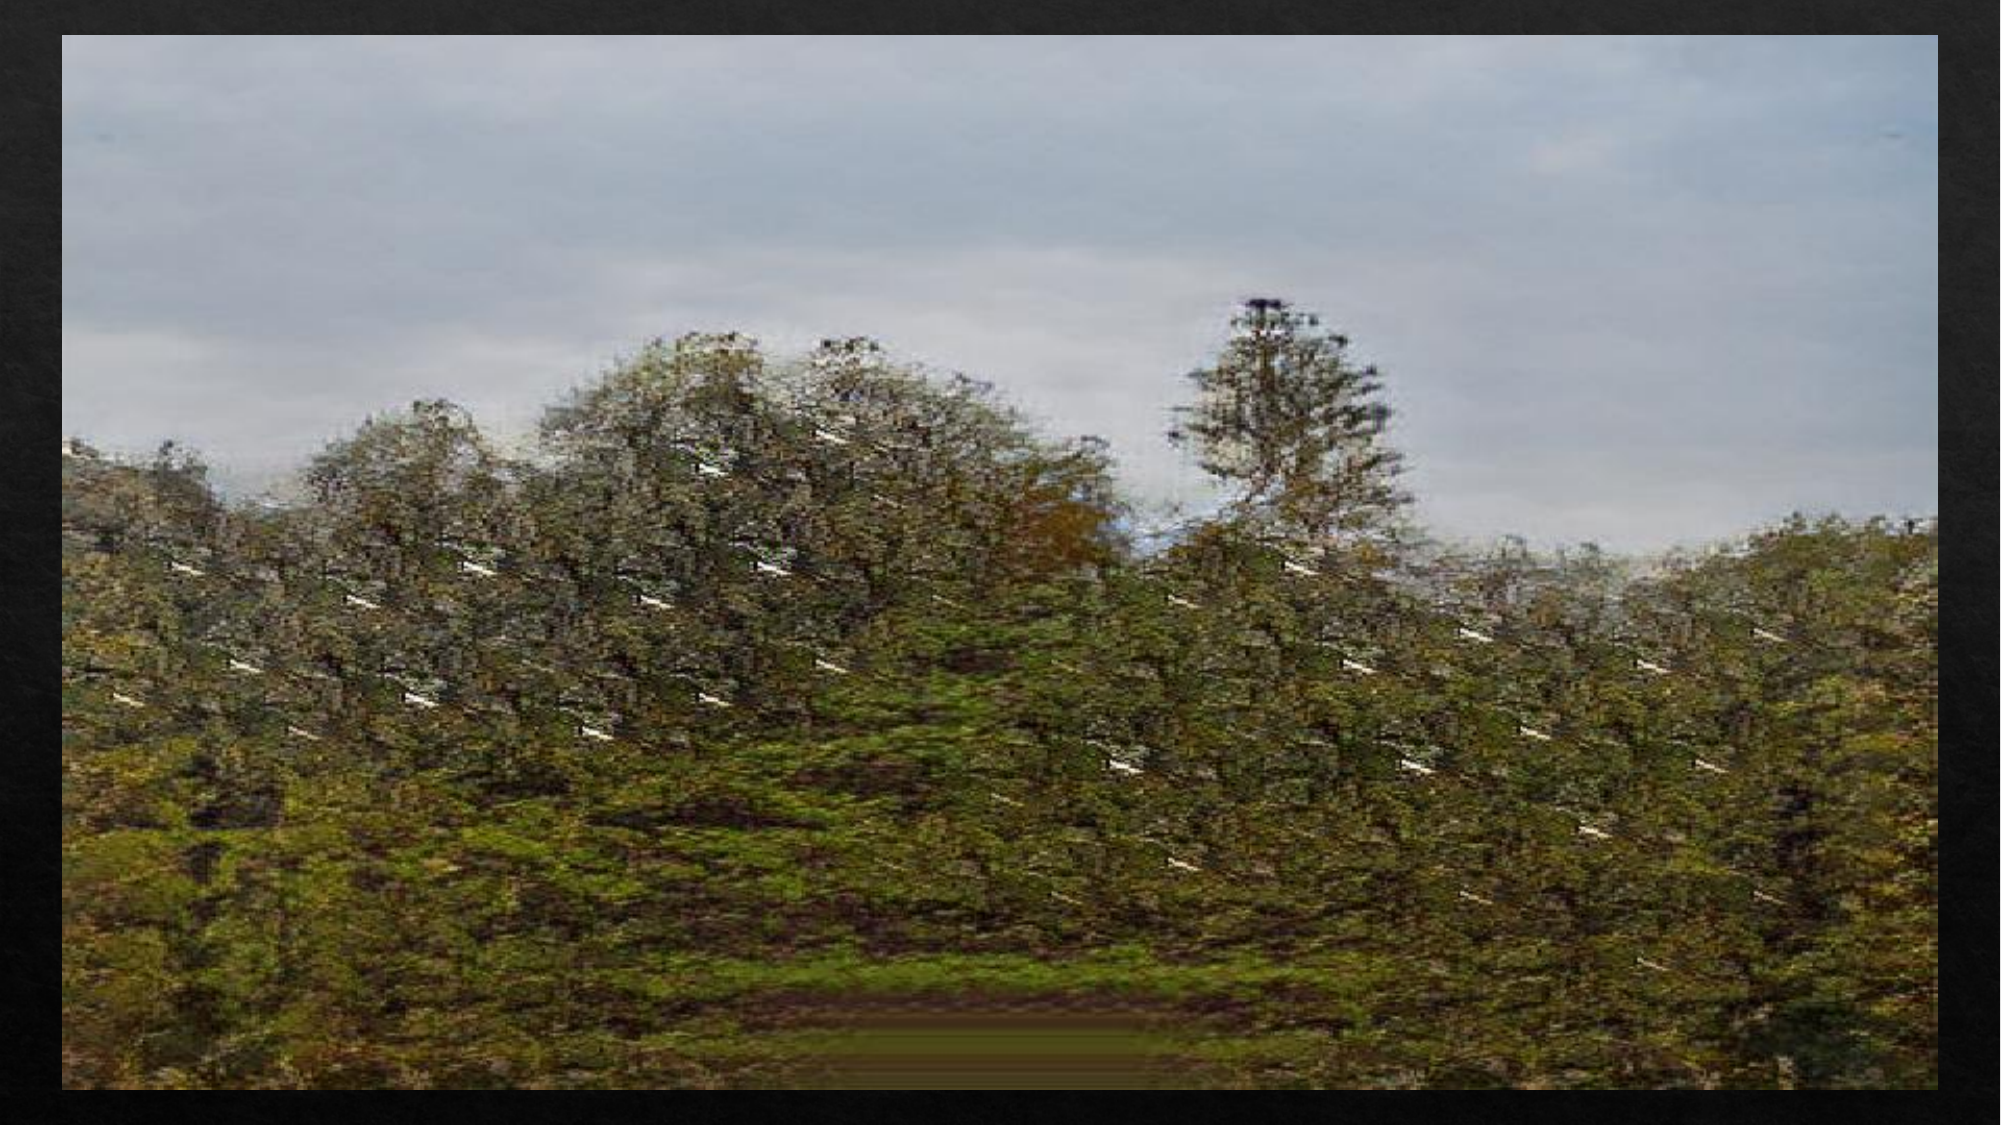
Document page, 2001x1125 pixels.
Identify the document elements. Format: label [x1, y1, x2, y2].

picture [62, 35, 1938, 1090]
